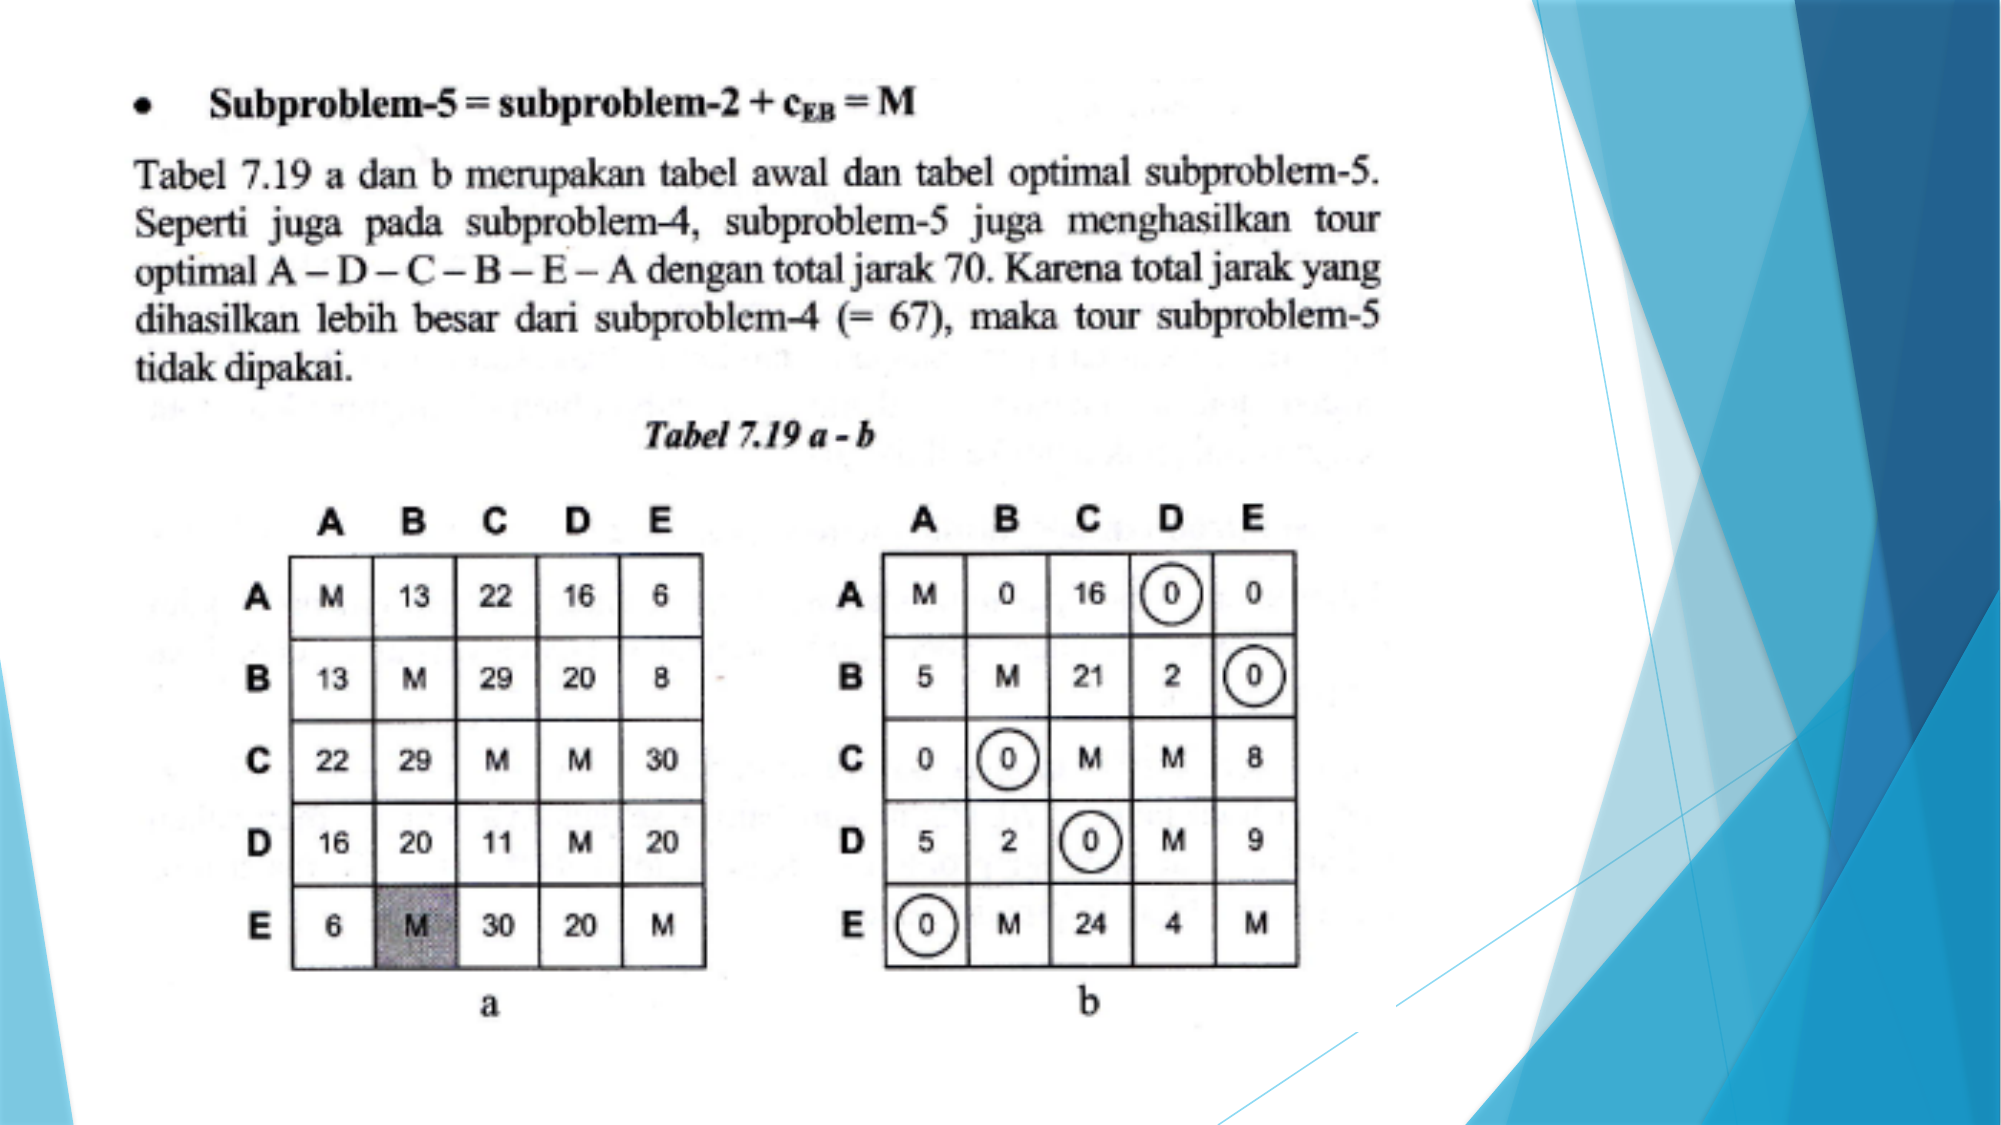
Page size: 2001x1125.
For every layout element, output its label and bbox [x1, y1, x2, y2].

picture [123, 78, 1396, 1033]
